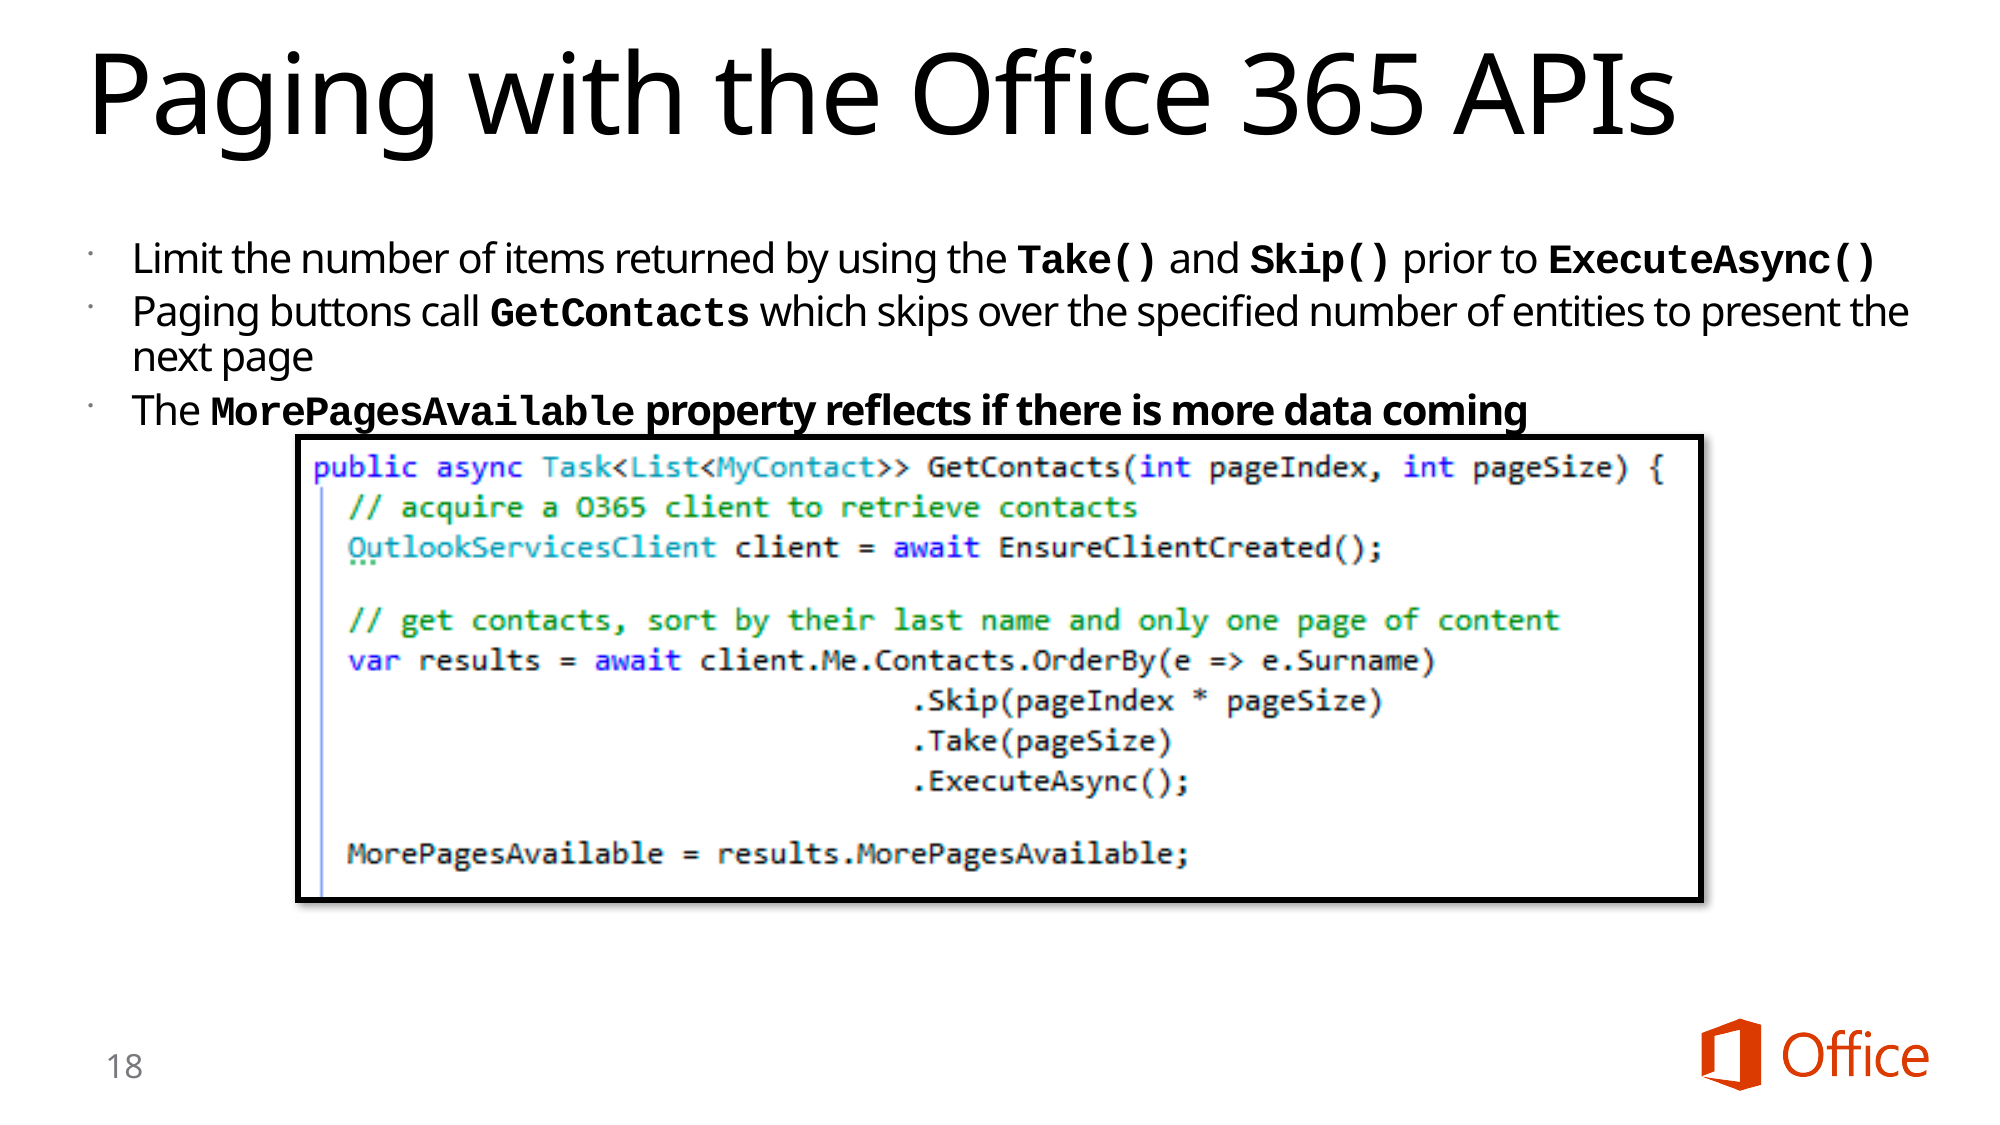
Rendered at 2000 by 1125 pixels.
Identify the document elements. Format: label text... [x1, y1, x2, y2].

picture [1670, 987, 1960, 1122]
slide_number 18 [85, 1049, 178, 1086]
list Limit the number of items returned by using the Take() and Skip() prior to ExecuteAsync() Paging buttons call GetContacts which skips over the specified number of entities to present the next page The MorePagesAvailable property reflects if there is more data coming [85, 237, 1914, 573]
title Paging with the Office 365 APIs [85, 37, 1914, 161]
picture [300, 439, 1699, 897]
